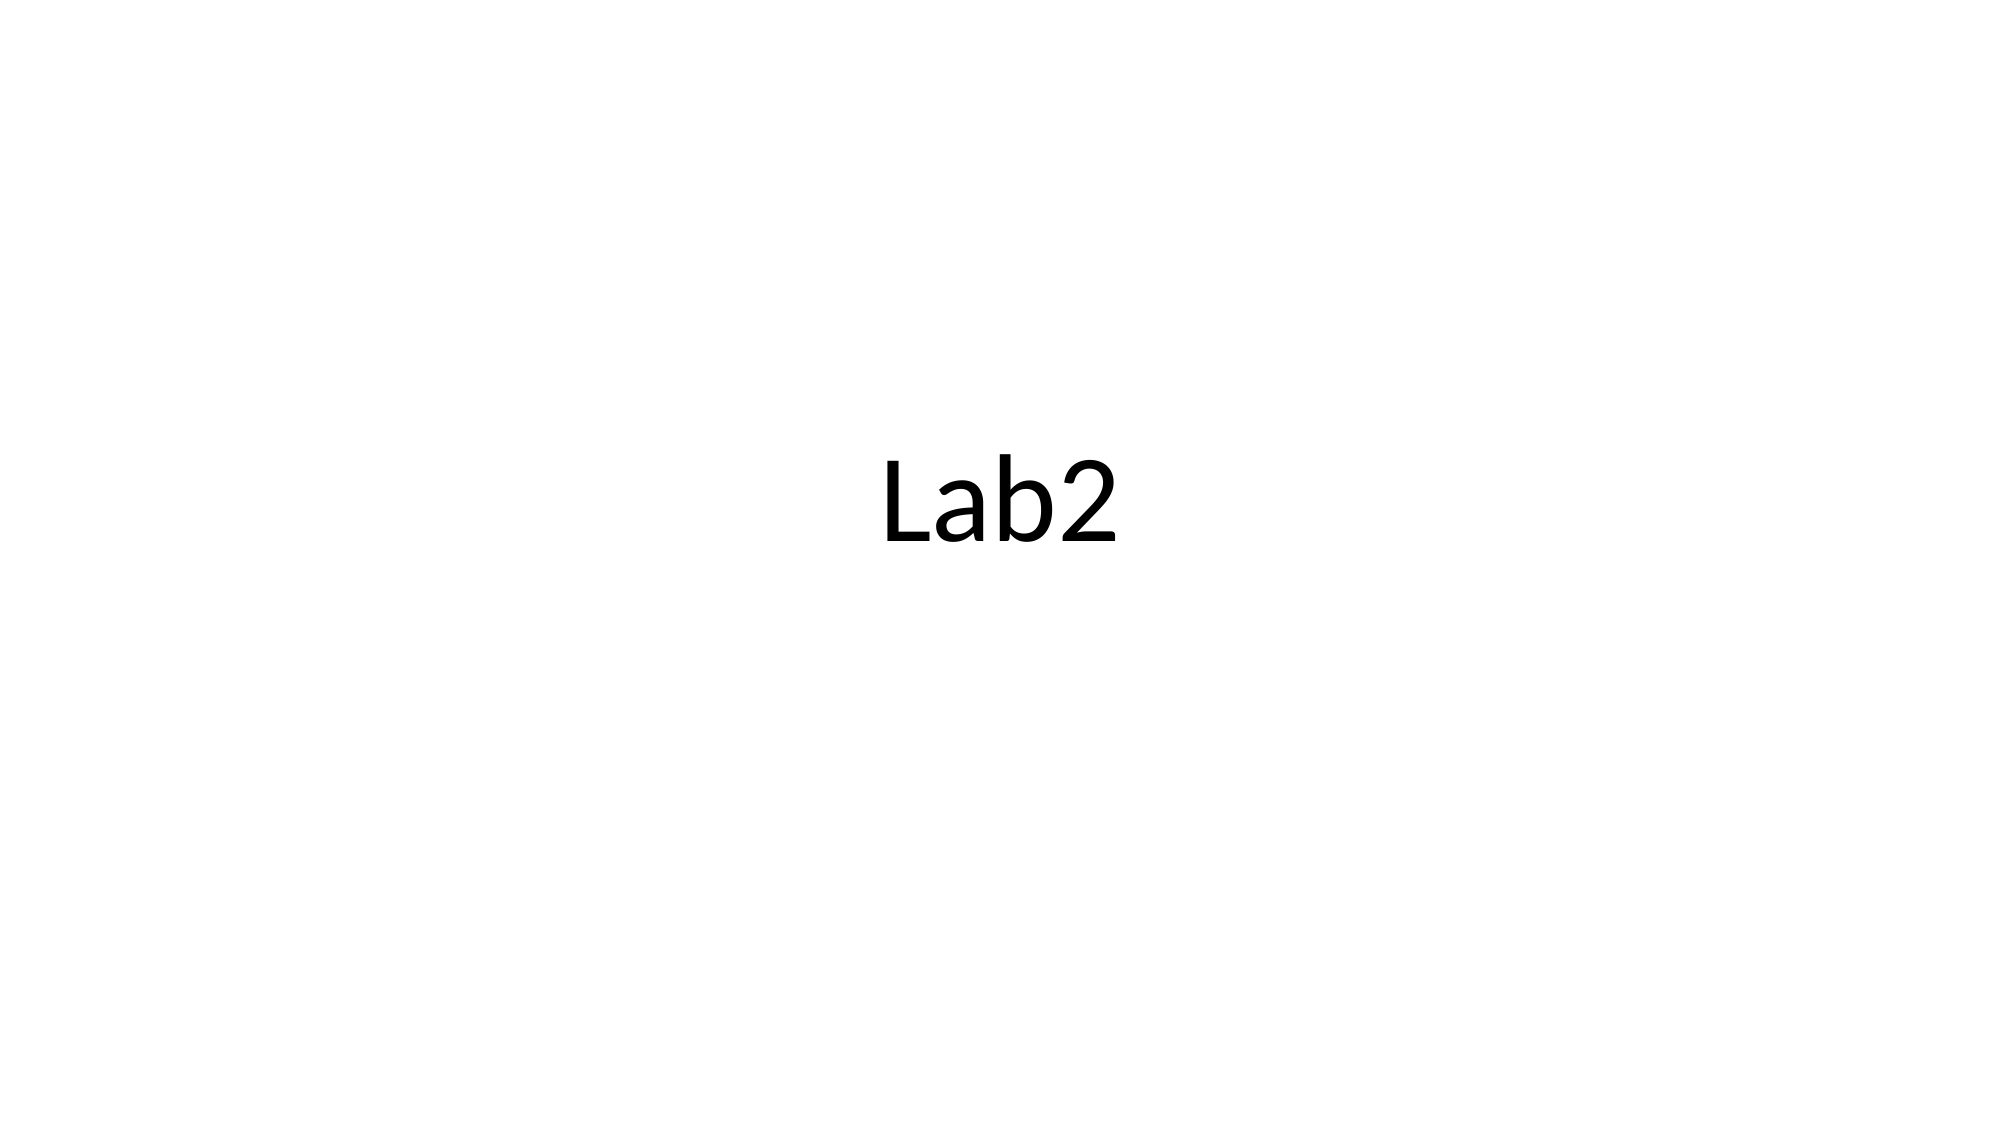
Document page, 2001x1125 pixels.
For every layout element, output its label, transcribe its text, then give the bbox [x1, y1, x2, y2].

title Lab2 [249, 184, 1750, 576]
